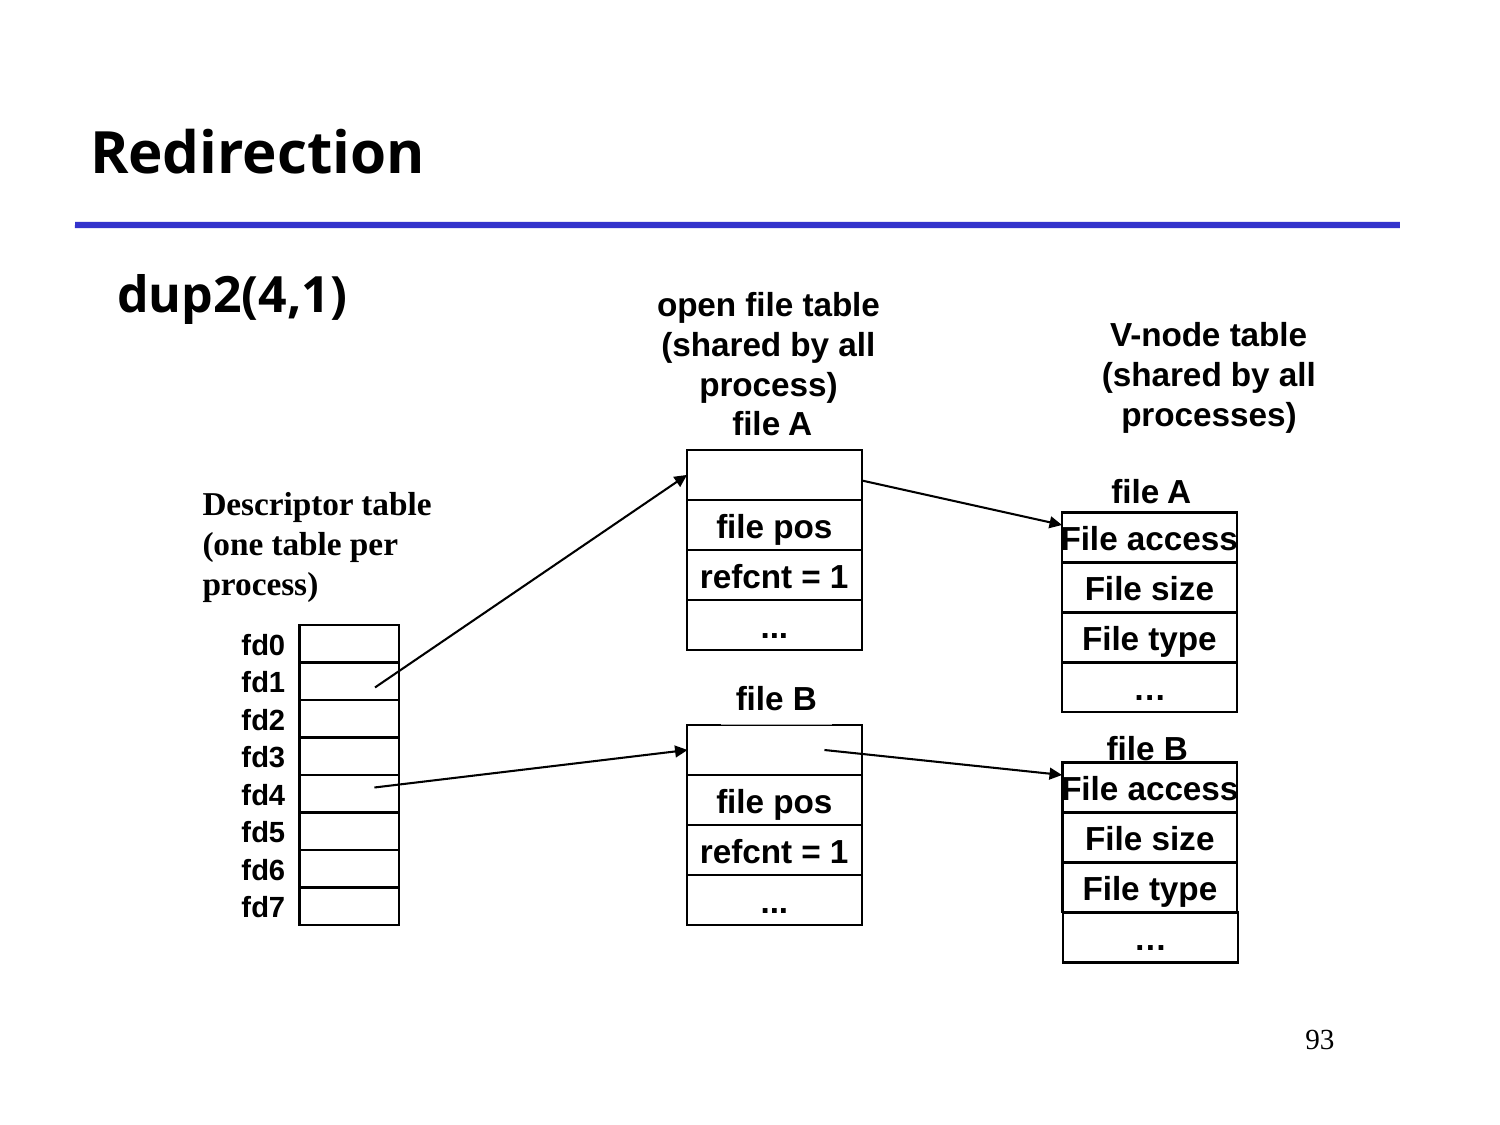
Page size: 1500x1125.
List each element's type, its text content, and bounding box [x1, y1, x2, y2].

text_box file A [717, 395, 828, 450]
text_box [300, 849, 400, 887]
text_box [300, 662, 400, 699]
text_box file B [1091, 720, 1203, 762]
text_box [374, 745, 688, 788]
text_box [374, 475, 686, 688]
text_box Descriptor table (one table per process) [187, 474, 450, 610]
text_box [300, 624, 400, 662]
text_box open file table (shared by all process) [587, 275, 950, 411]
text_box [862, 480, 1062, 529]
text_box fd0 [200, 624, 300, 662]
text_box ... [686, 600, 862, 650]
text_box fd6 [200, 849, 300, 887]
text_box refcnt = 1 [686, 825, 862, 875]
text_box file B [721, 670, 832, 725]
text_box file pos [686, 775, 862, 825]
text_box fd1 [200, 662, 300, 699]
text_box File type [1062, 862, 1238, 912]
text_box file A [1096, 462, 1207, 518]
text_box File size [1062, 812, 1238, 862]
text_box [862, 753, 1062, 780]
text_box fd5 [200, 812, 300, 849]
text_box File size [1061, 562, 1237, 612]
text_box fd7 [200, 887, 300, 925]
text_box file pos [686, 500, 862, 549]
text_box [300, 887, 400, 925]
text_box [686, 725, 862, 775]
text_box File access [1062, 762, 1238, 812]
text_box [300, 699, 400, 737]
text_box V-node table (shared by all processes) [1067, 305, 1350, 440]
text_box ... [686, 875, 862, 925]
text_box fd2 [200, 699, 300, 737]
text_box refcnt = 1 [686, 549, 862, 600]
text_box … [1062, 912, 1238, 963]
text_box File access [1061, 512, 1237, 562]
text_box … [1061, 662, 1238, 713]
title Redirection [75, 75, 1400, 225]
text_box File type [1061, 612, 1237, 662]
text_box fd4 [200, 774, 300, 812]
text_box [300, 812, 400, 849]
text_box dup2(4,1) [102, 262, 362, 332]
text_box fd3 [200, 737, 300, 774]
text_box [300, 737, 400, 774]
text_box [686, 450, 862, 500]
text_box [300, 774, 400, 812]
slide_number * [1137, 1012, 1350, 1088]
